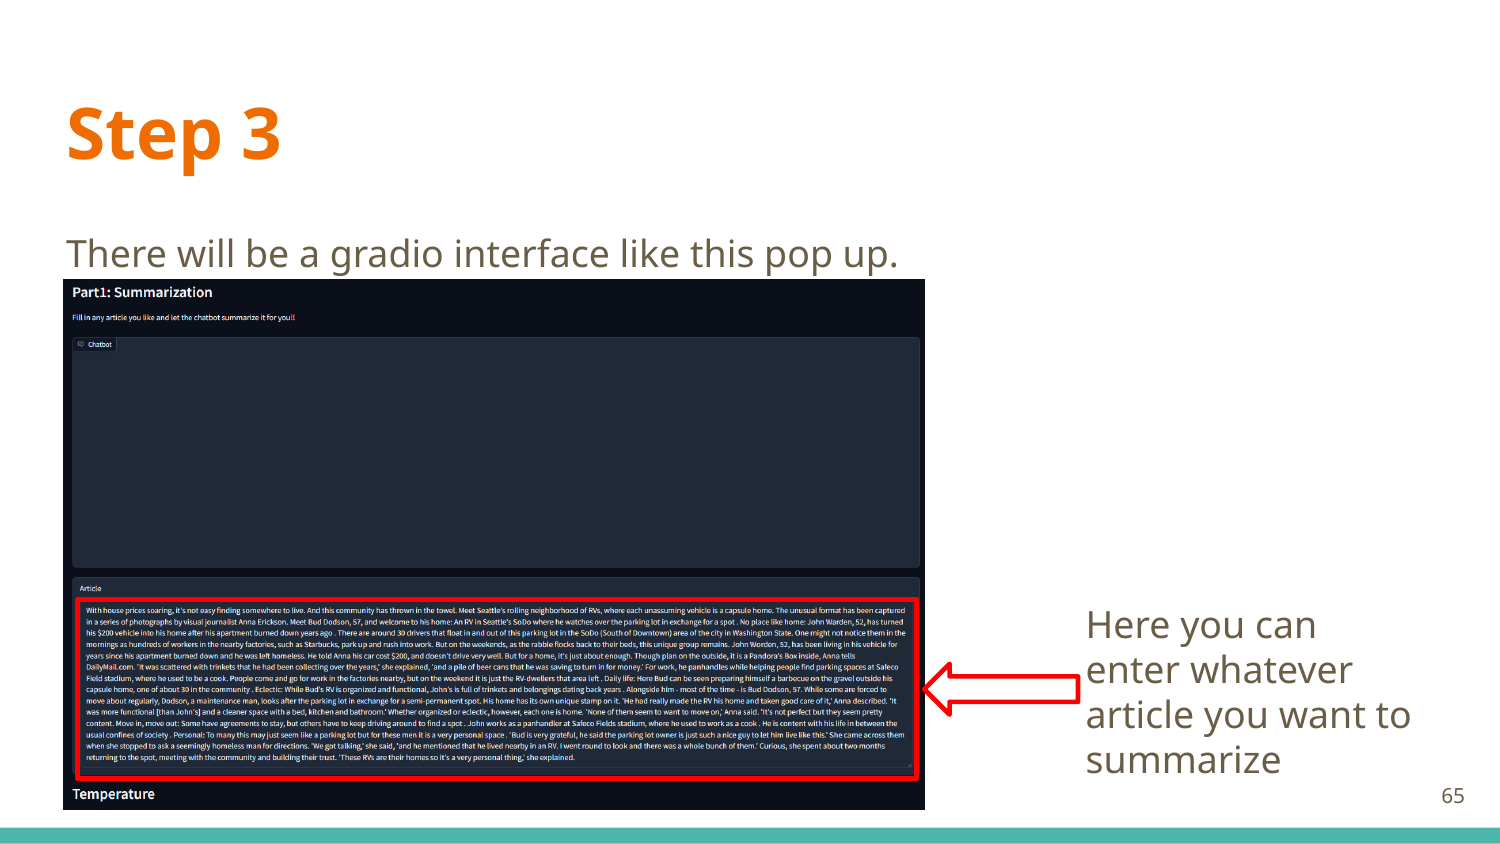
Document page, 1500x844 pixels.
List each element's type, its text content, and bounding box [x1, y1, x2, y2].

text_box [930, 663, 1078, 715]
list There will be a gradio interface like this pop up. [51, 207, 1449, 750]
text_box Here you can enter whatever article you want to summarize [1070, 586, 1432, 735]
title Step 3 [51, 72, 1449, 189]
picture [62, 279, 925, 811]
slide_number ‹#› [1389, 764, 1480, 830]
